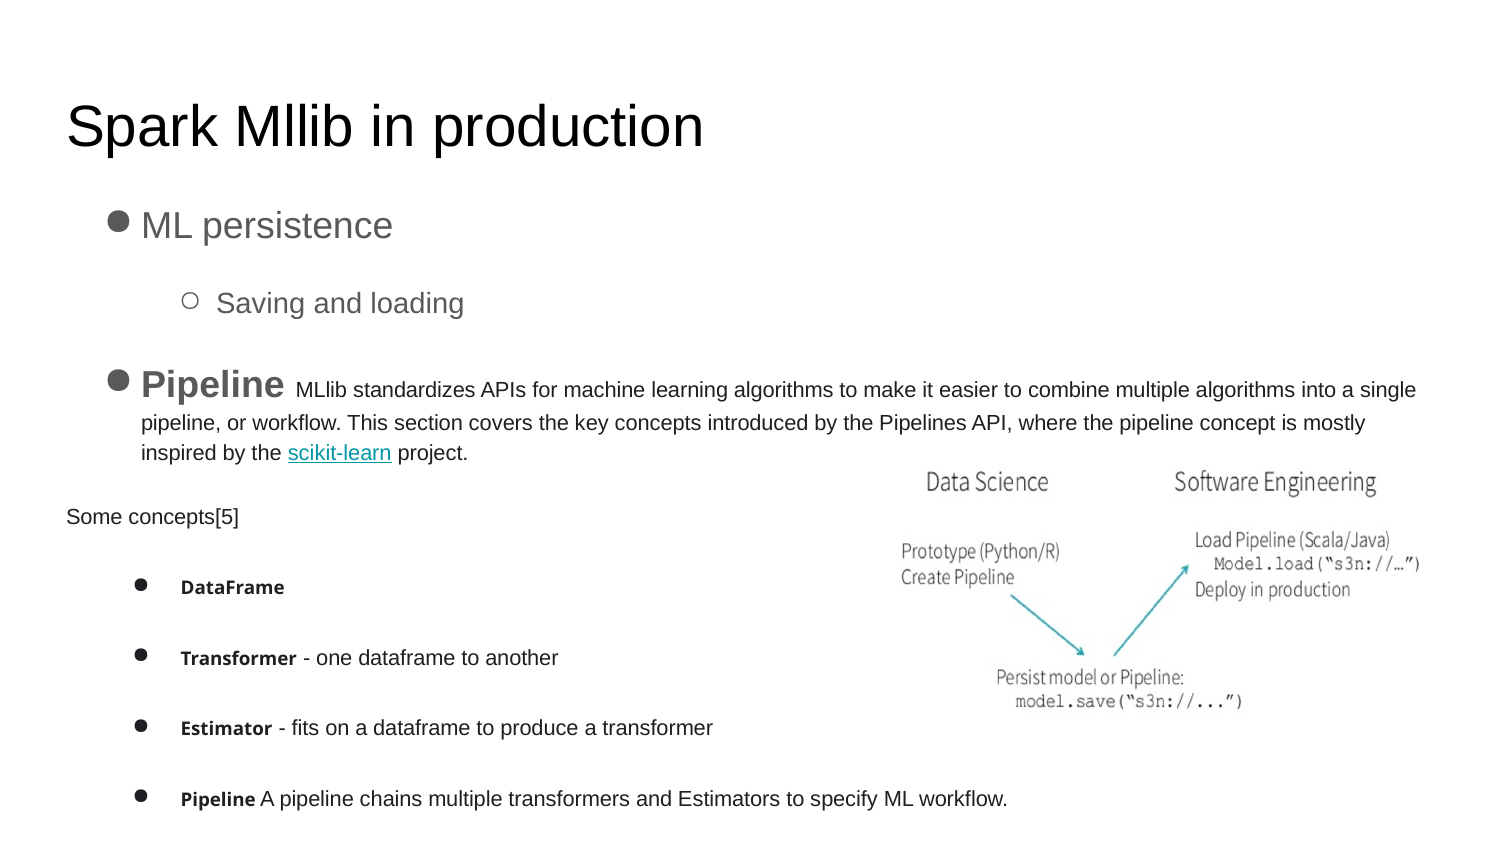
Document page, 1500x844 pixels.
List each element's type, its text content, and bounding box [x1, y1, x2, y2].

picture [882, 373, 1427, 727]
title Spark Mllib in production [51, 72, 1449, 167]
list ML persistence Saving and loading Pipeline MLlib standardizes APIs for machine learning algorithms to make it easier to combine multiple algorithms into a single pipeline, or workflow. This section covers the key concepts introduced by the Pipelines API, where the pipeline concept is mostly inspired by the scikit-learn project. Some concepts[5] DataFrame Transformer - one dataframe to another Estimator - fits on a dataframe to produce a transformer Pipeline A pipeline chains multiple transformers and Estimators to specify ML workflow. Parameter [51, 179, 1449, 741]
